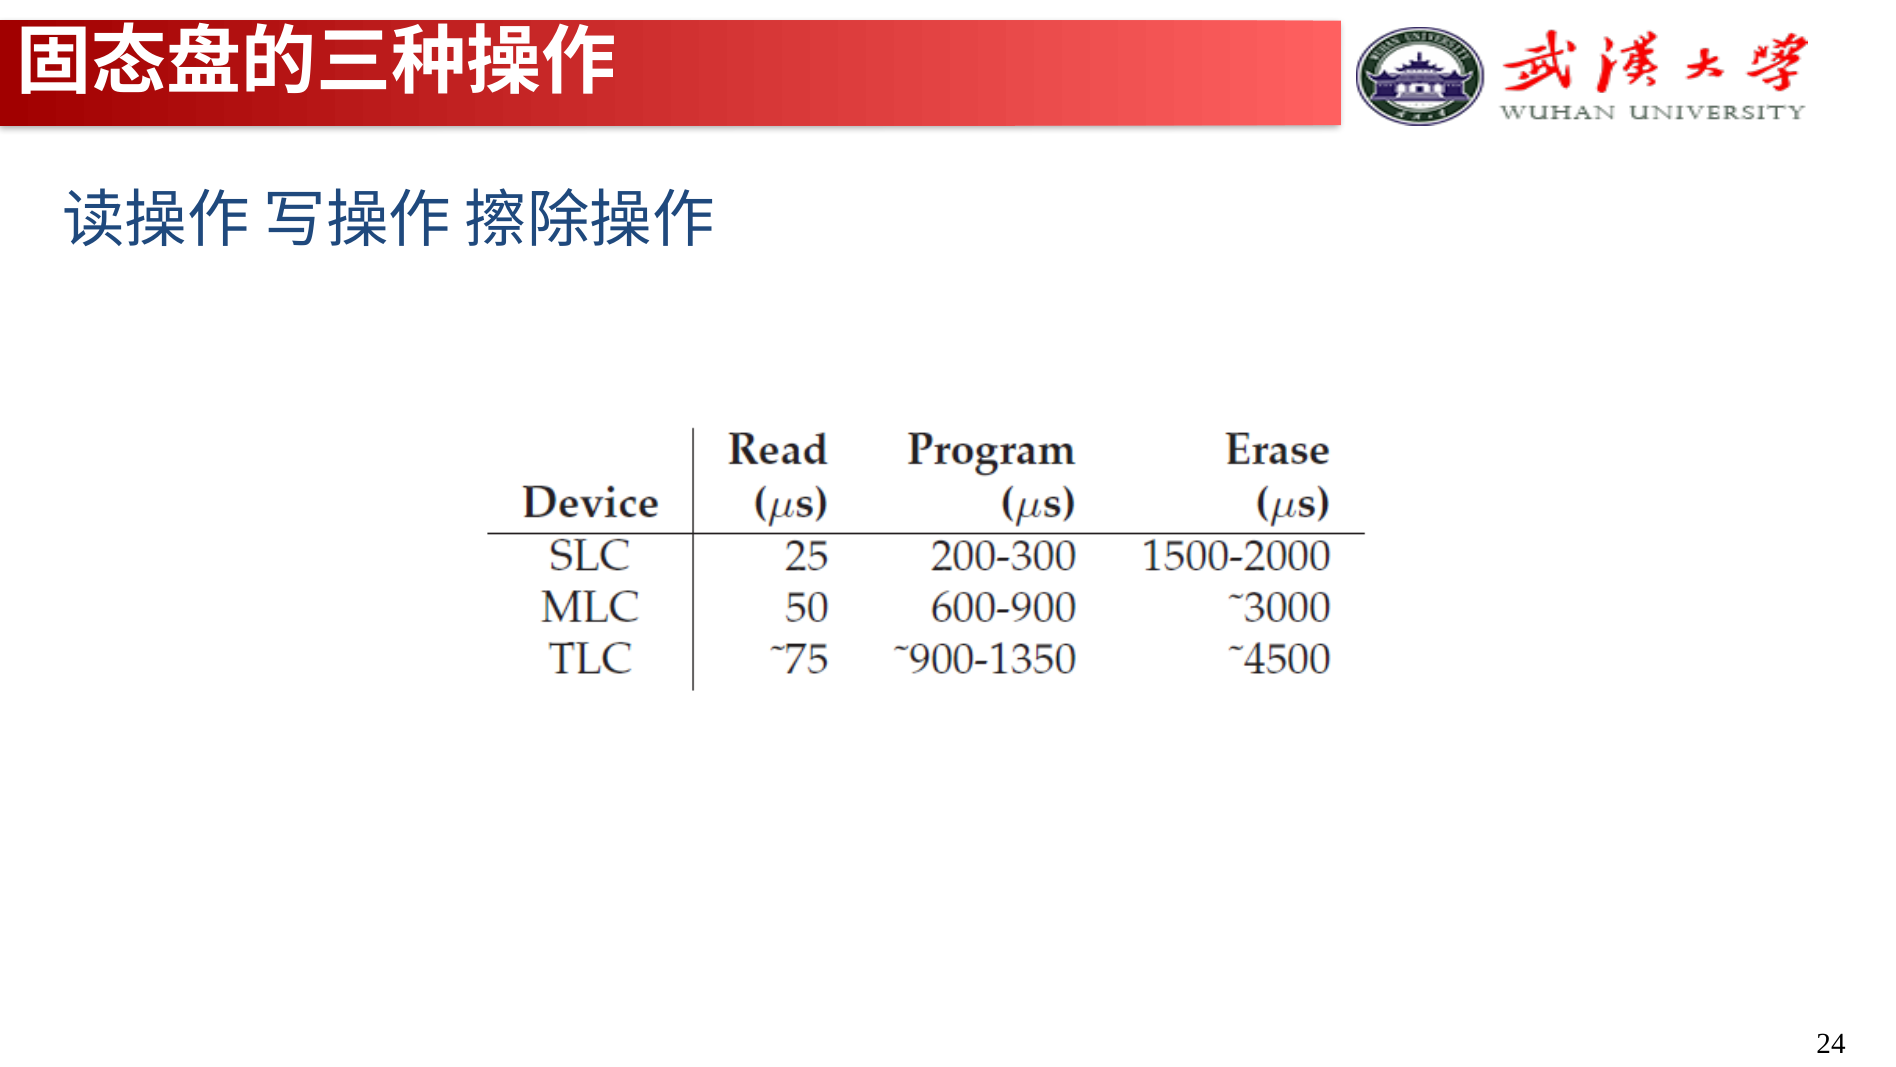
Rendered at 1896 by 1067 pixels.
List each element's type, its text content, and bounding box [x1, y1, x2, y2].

picture [411, 371, 1484, 695]
picture [1356, 102, 1808, 126]
list 读操作 写操作 擦除操作 [61, 178, 1808, 970]
title 固态盘的三种操作 [16, 12, 1880, 102]
